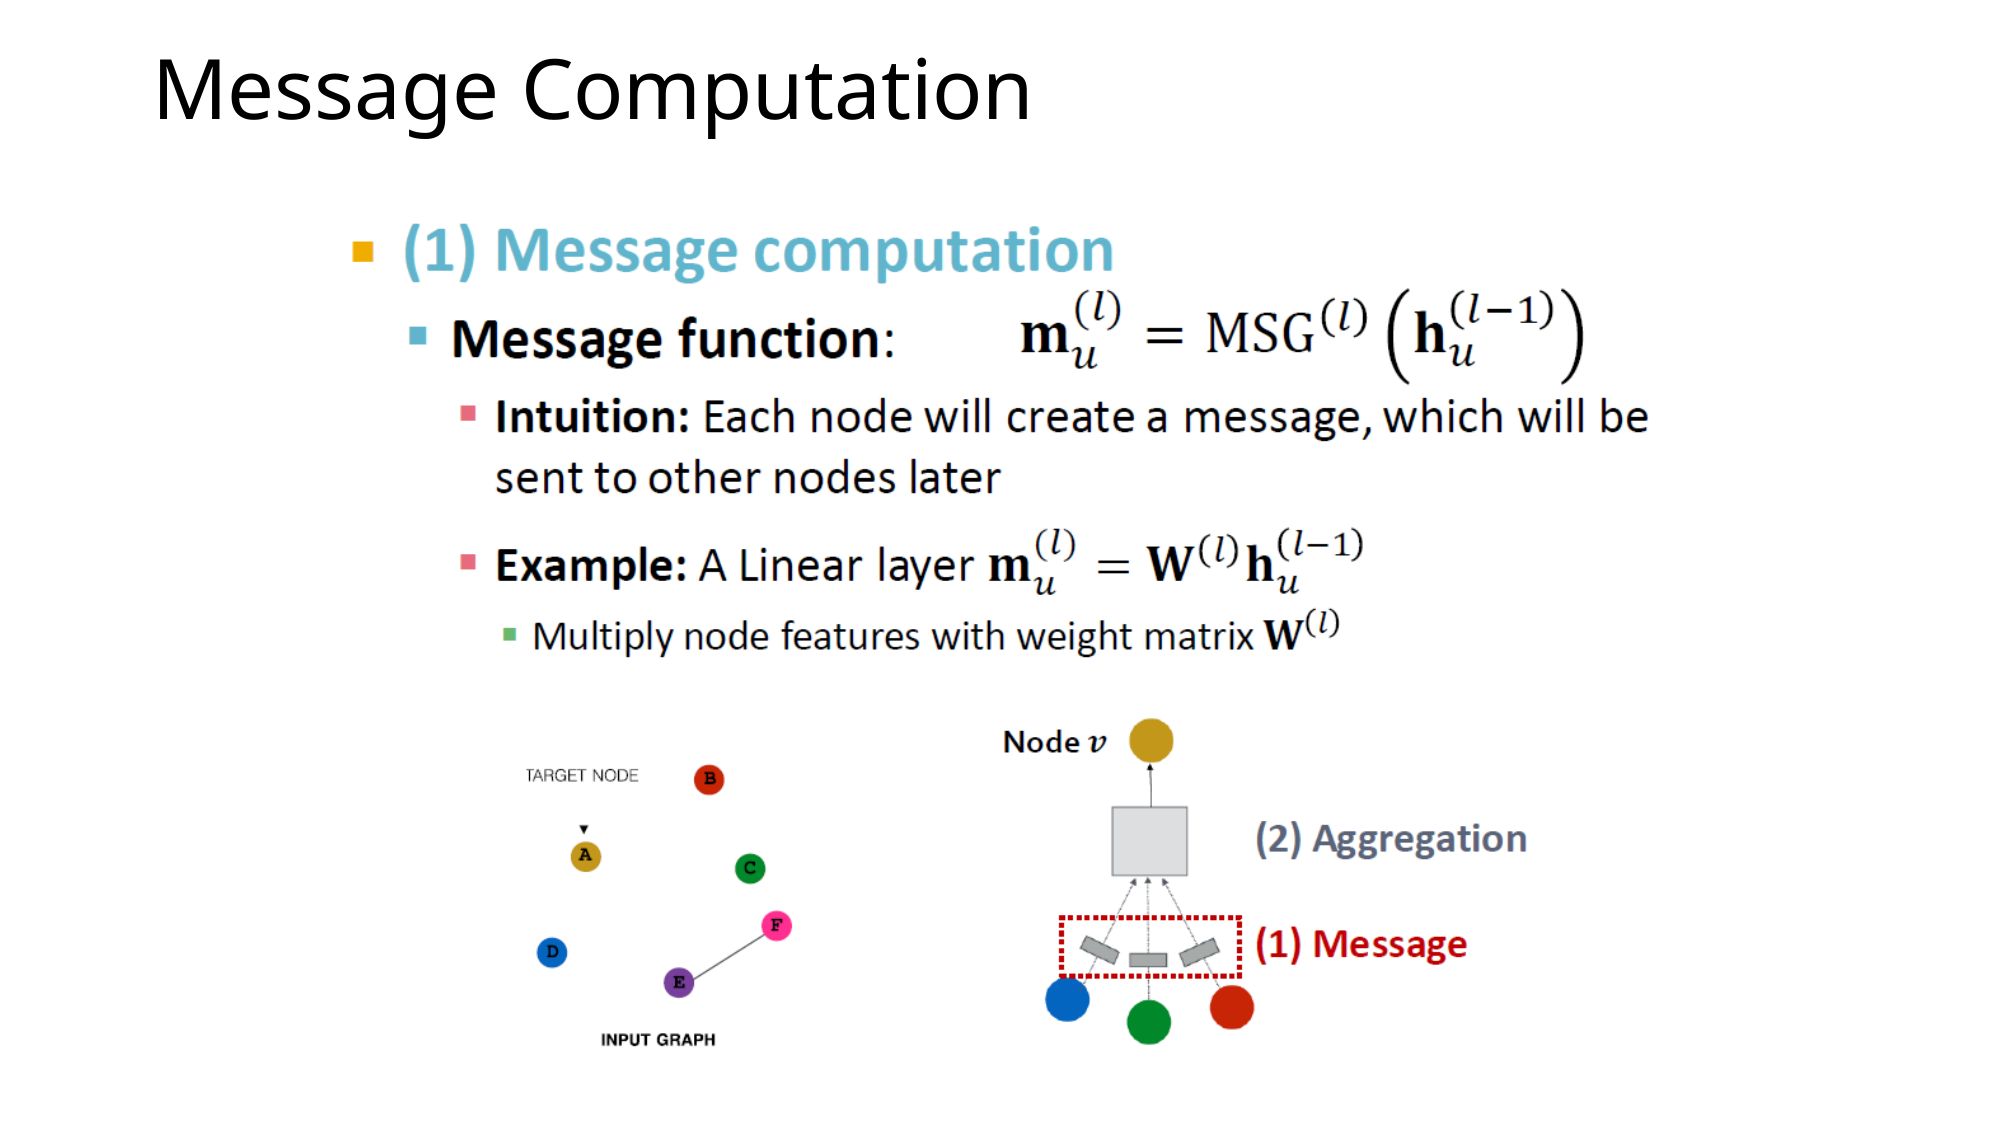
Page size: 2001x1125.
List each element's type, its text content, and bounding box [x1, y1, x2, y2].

title Message Computation [137, 0, 1863, 202]
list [318, 201, 1682, 1050]
